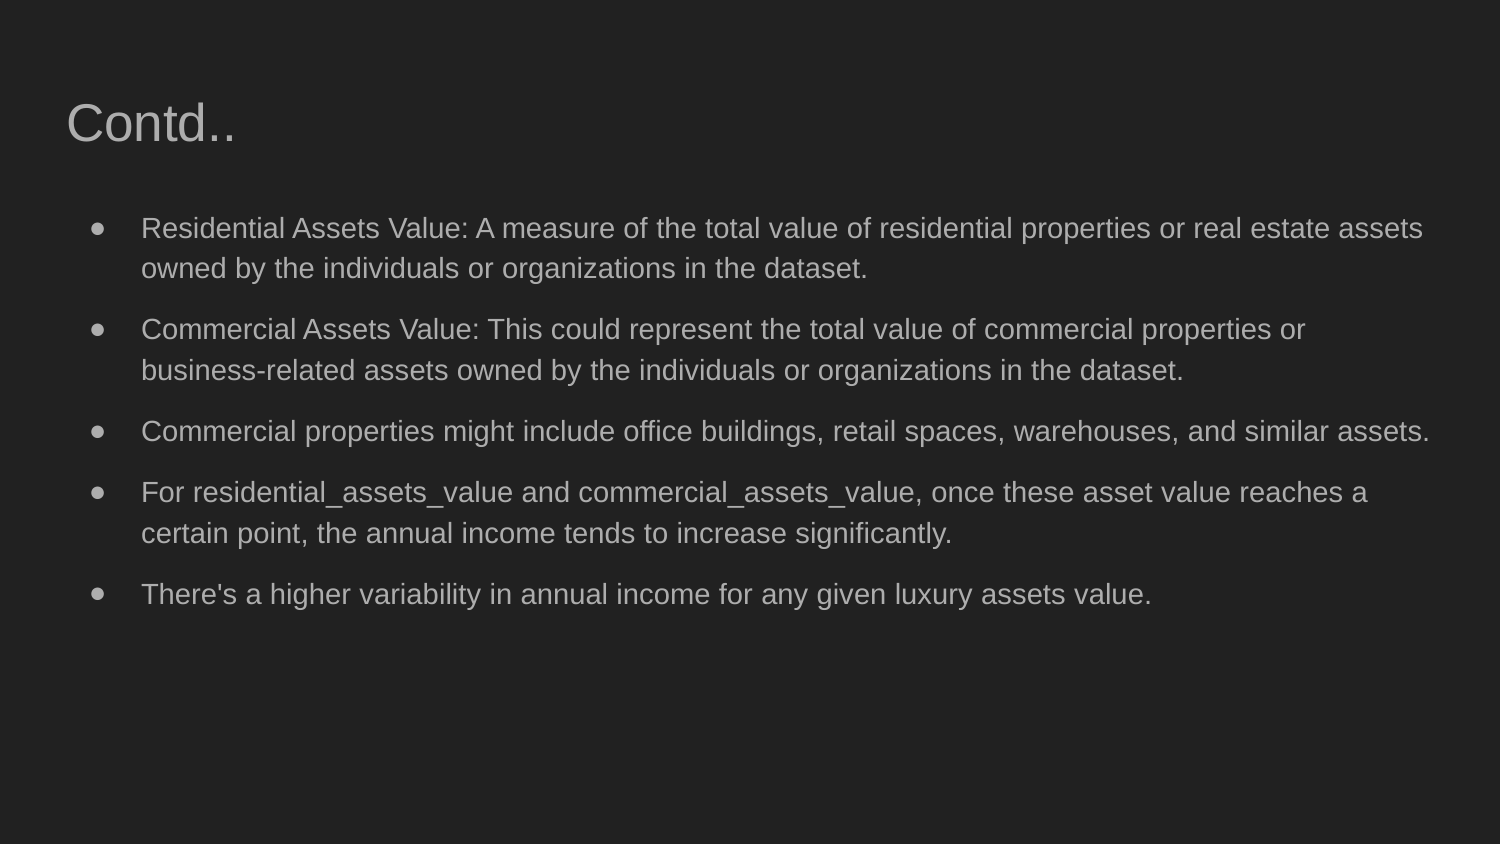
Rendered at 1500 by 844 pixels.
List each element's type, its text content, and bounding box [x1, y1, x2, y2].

title Contd.. [51, 72, 1449, 167]
list Residential Assets Value: A measure of the total value of residential properties or real estate assets owned by the individuals or organizations in the dataset. Commercial Assets Value: This could represent the total value of commercial properties or business-related assets owned by the individuals or organizations in the dataset. Commercial properties might include office buildings, retail spaces, warehouses, and similar assets. For residential_assets_value and commercial_assets_value, once these asset value reaches a certain point, the annual income tends to increase significantly. There's a higher variability in annual income for any given luxury assets value. [51, 189, 1449, 750]
